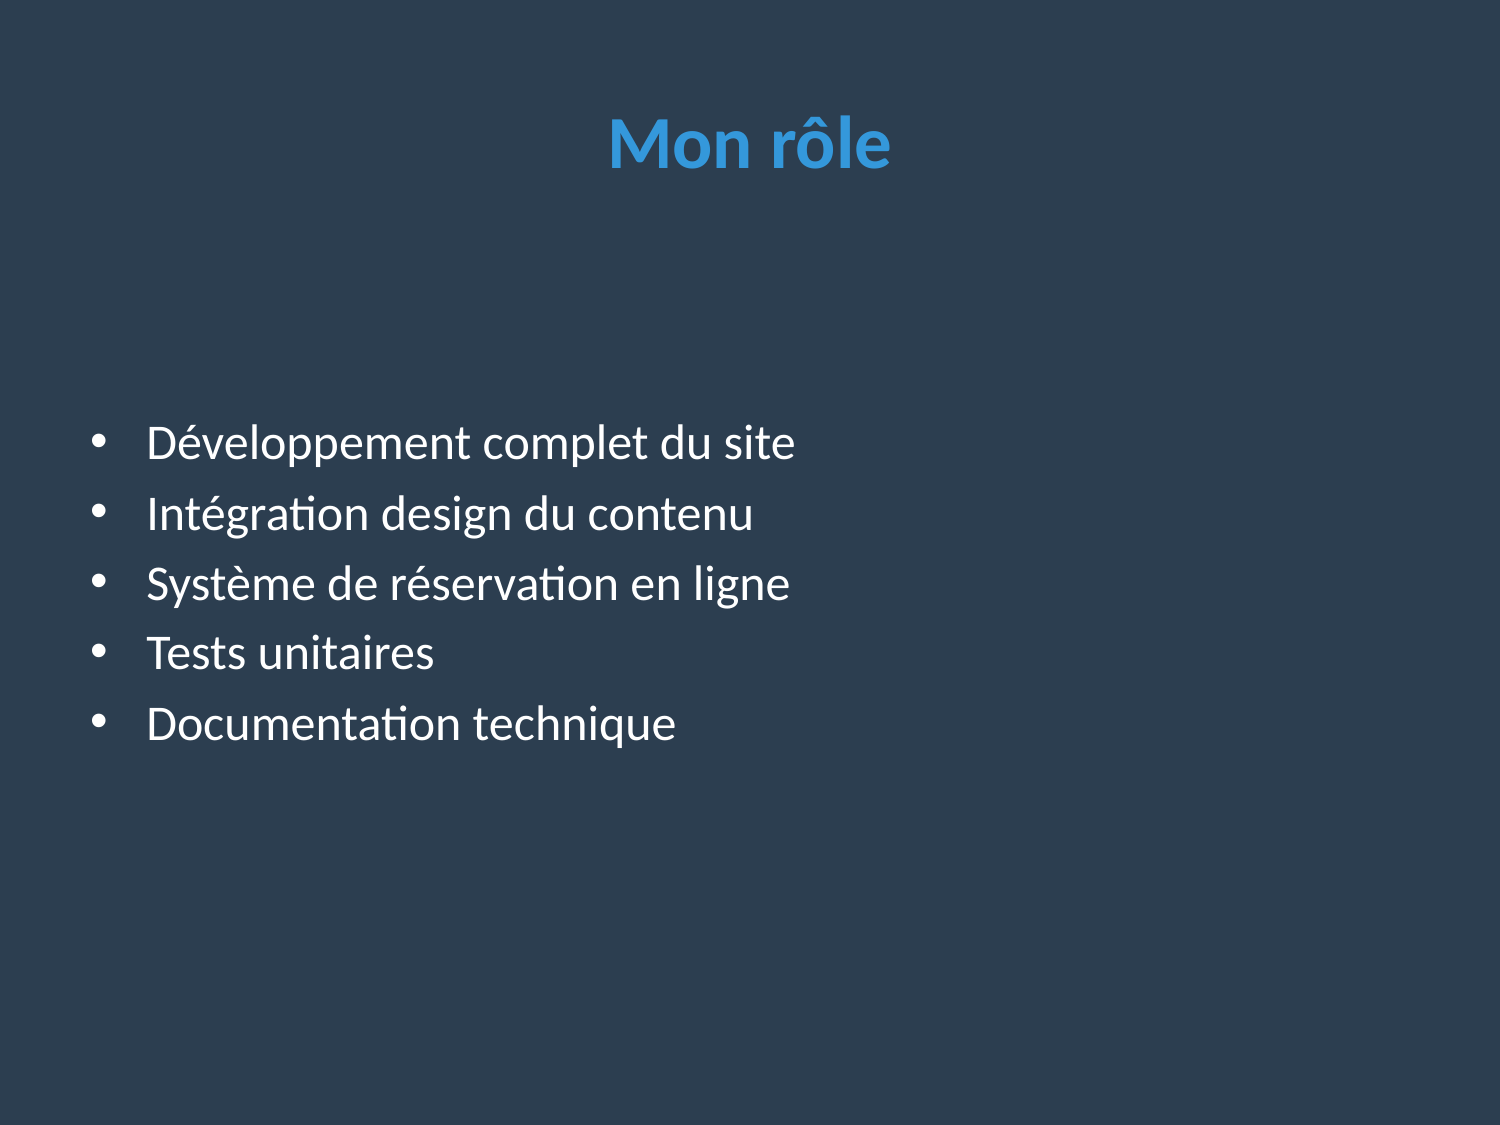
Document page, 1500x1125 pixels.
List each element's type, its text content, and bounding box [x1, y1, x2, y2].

list Développement complet du site Intégration design du contenu Système de réservation en ligne Tests unitaires Documentation technique [75, 262, 1425, 1005]
title Mon rôle [75, 45, 1425, 233]
